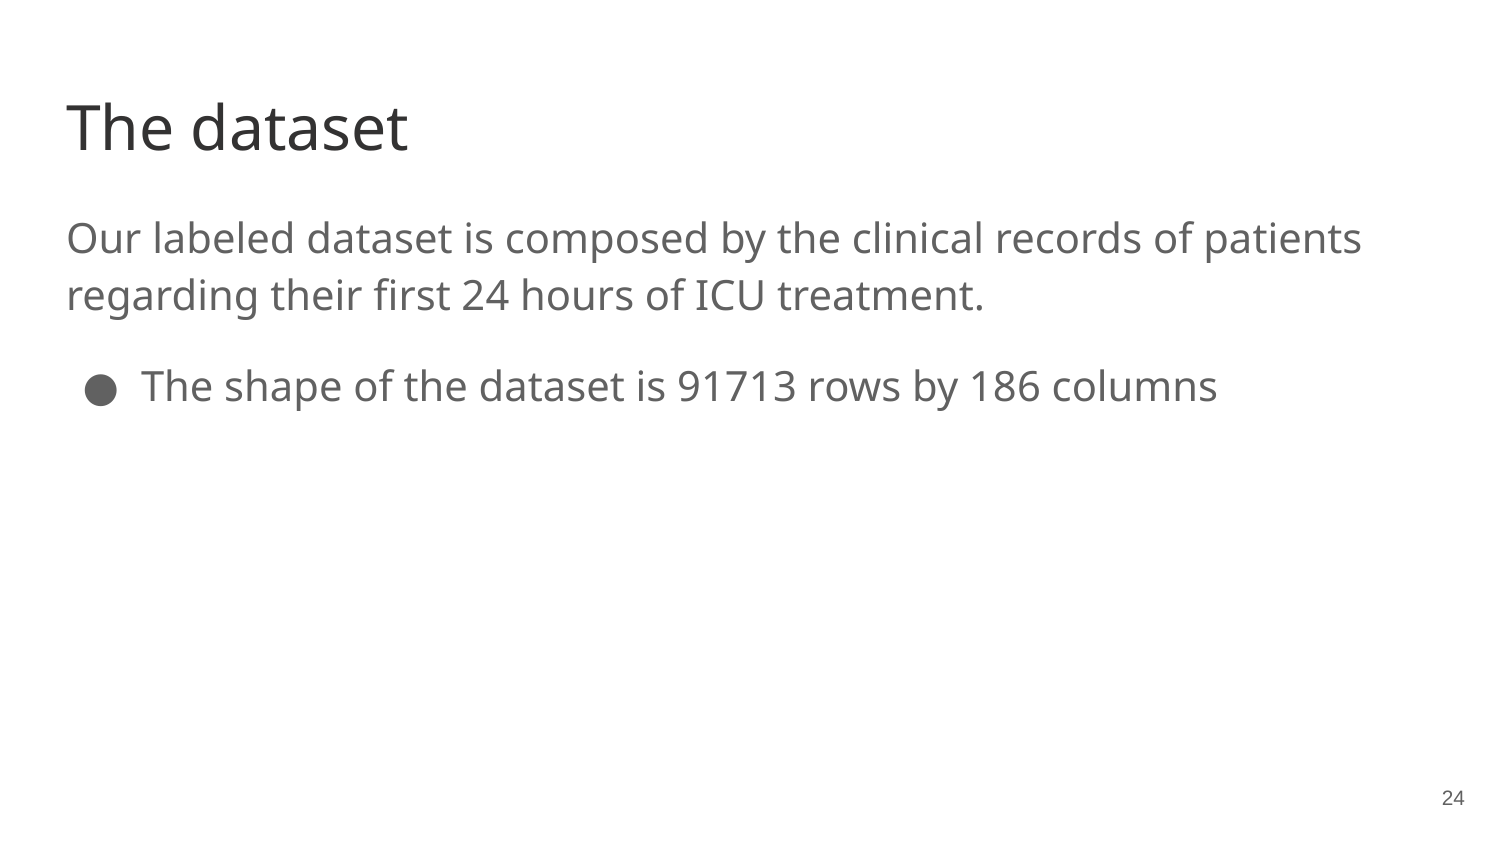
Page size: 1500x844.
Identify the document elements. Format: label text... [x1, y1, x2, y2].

slide_number ‹#› [1389, 764, 1480, 830]
list Our labeled dataset is composed by the clinical records of patients regarding their first 24 hours of ICU treatment. The shape of the dataset is 91713 rows by 186 columns [51, 189, 1449, 750]
title The dataset [51, 72, 1449, 167]
